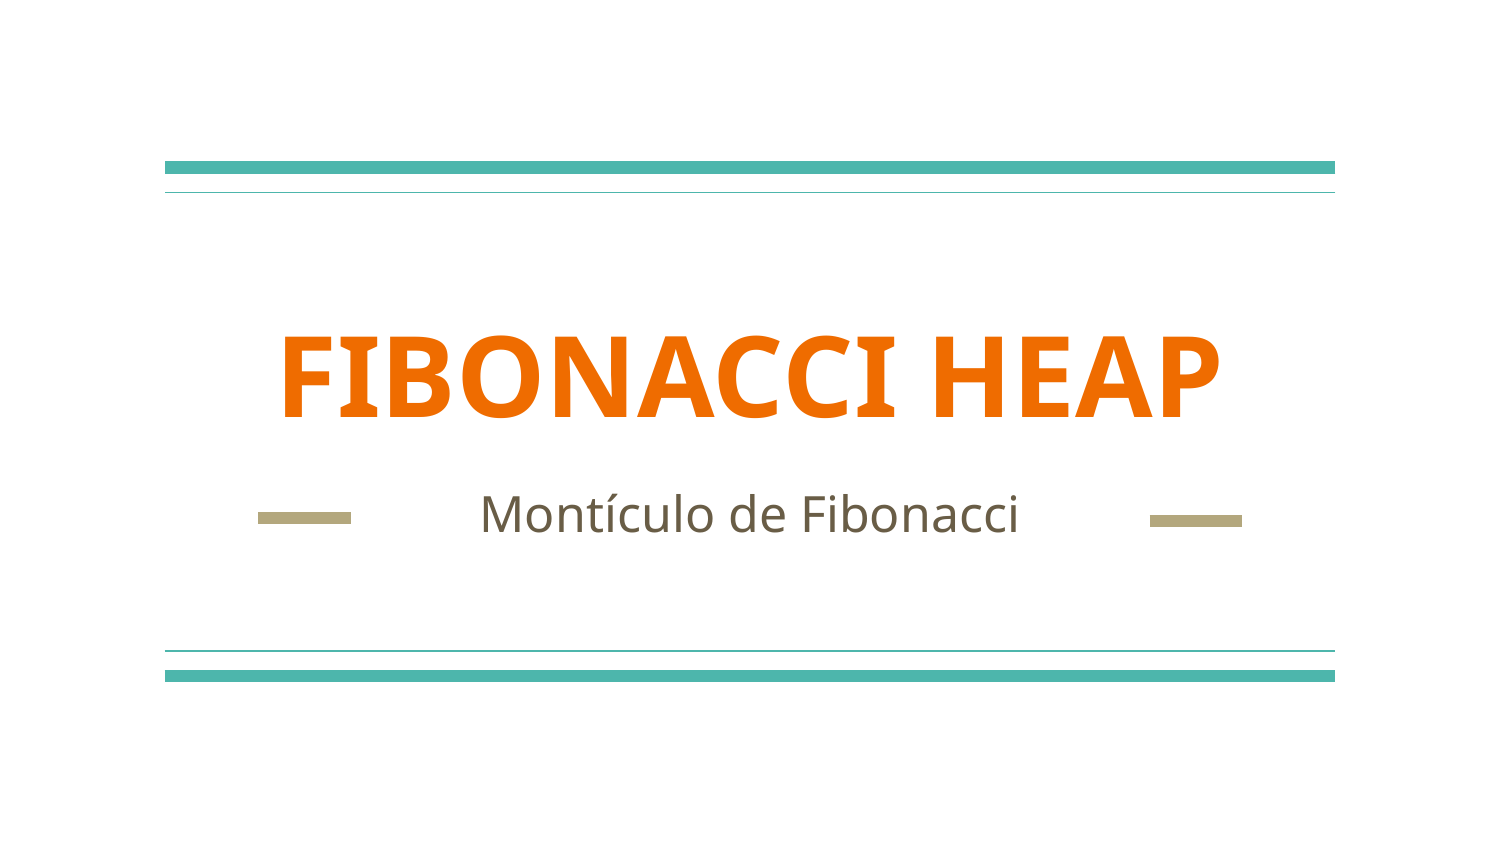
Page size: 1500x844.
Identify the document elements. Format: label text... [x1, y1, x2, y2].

subtitle Montículo de Fibonacci [350, 467, 1150, 598]
title FIBONACCI HEAP [164, 287, 1336, 456]
